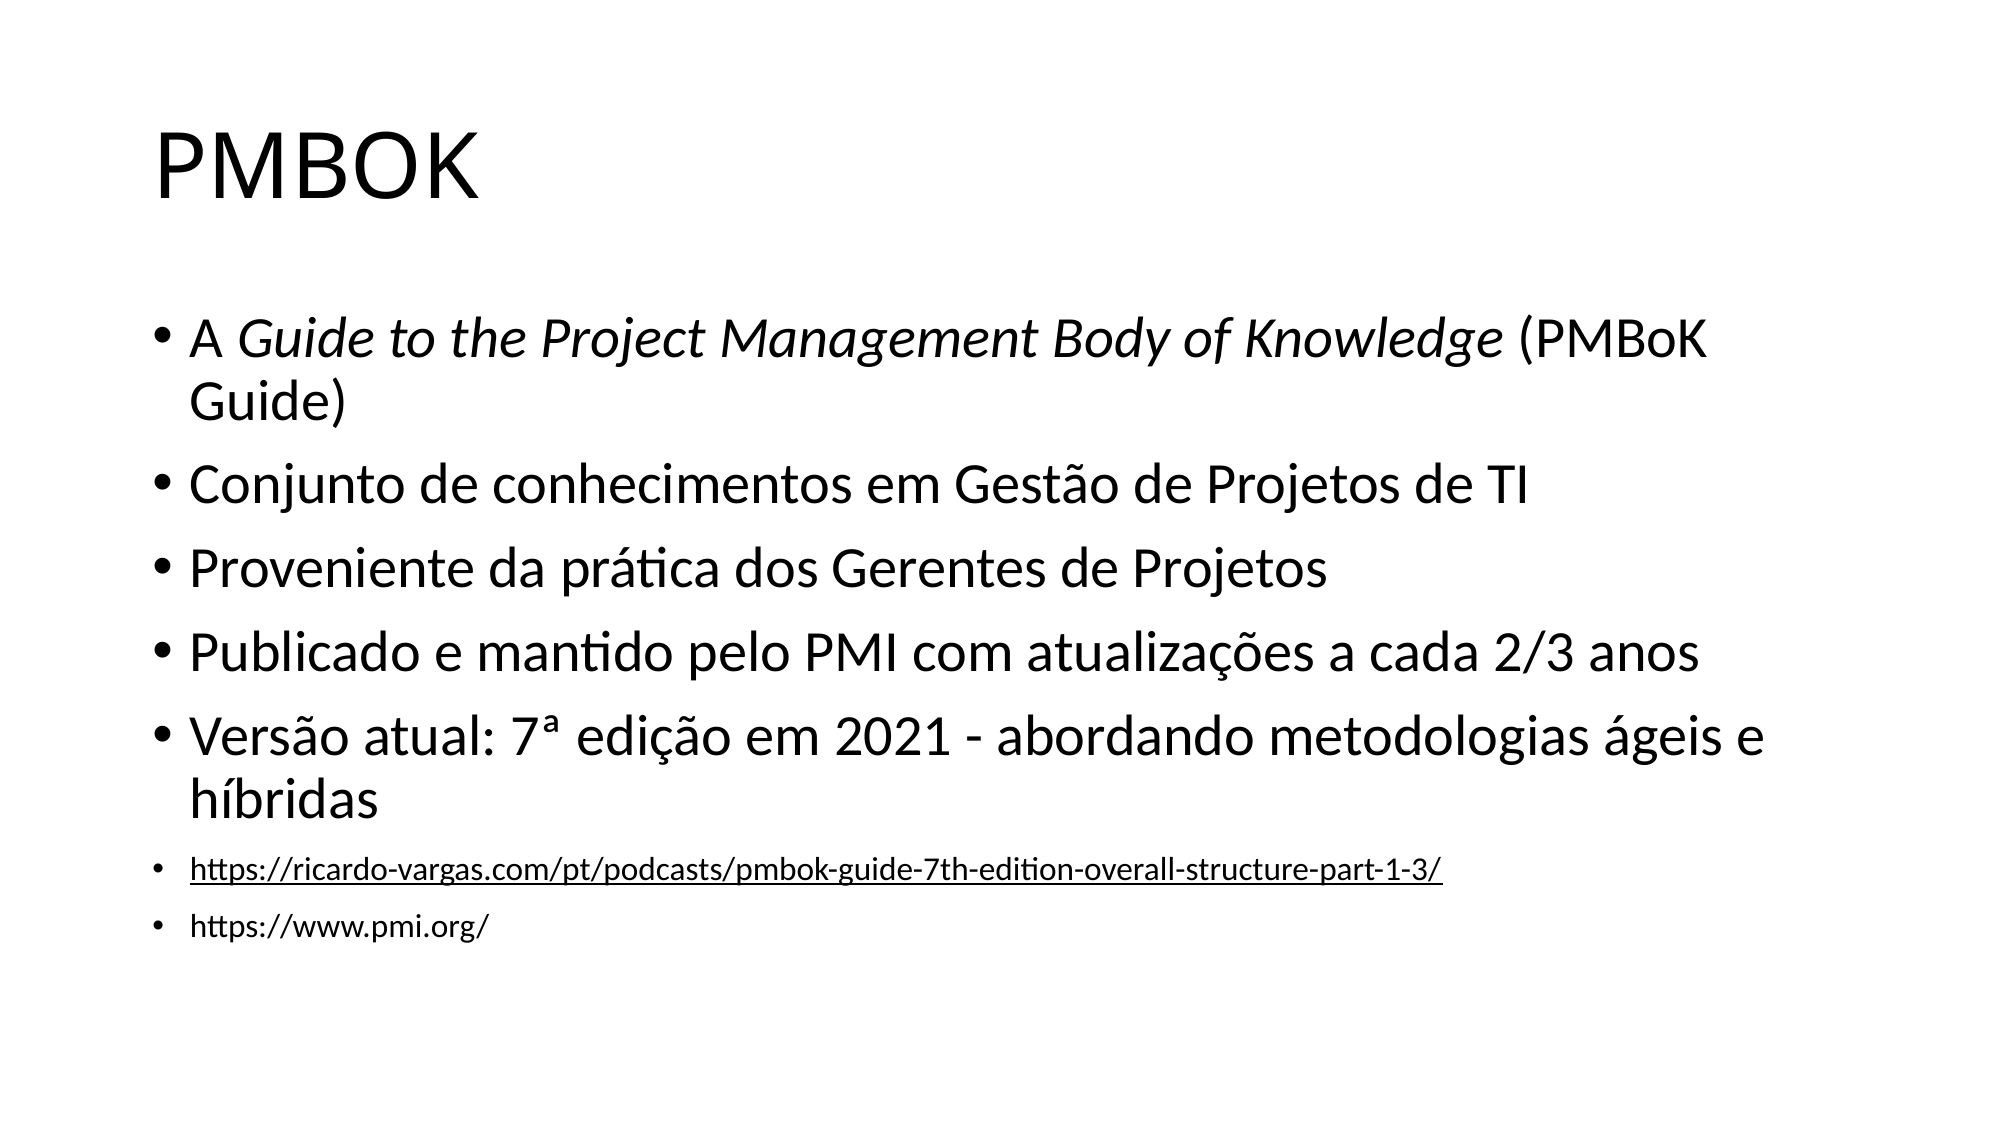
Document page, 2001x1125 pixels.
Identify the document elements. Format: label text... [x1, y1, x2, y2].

list A Guide to the Project Management Body of Knowledge (PMBoK Guide) Conjunto de conhecimentos em Gestão de Projetos de TI Proveniente da prática dos Gerentes de Projetos Publicado e mantido pelo PMI com atualizações a cada 2/3 anos Versão atual: 7ª edição em 2021 - abordando metodologias ágeis e híbridas https://ricardo-vargas.com/pt/podcasts/pmbok-guide-7th-edition-overall-structure-part-1-3/ https://www.pmi.org/ [137, 299, 1863, 1014]
title PMBOK [137, 59, 1863, 278]
